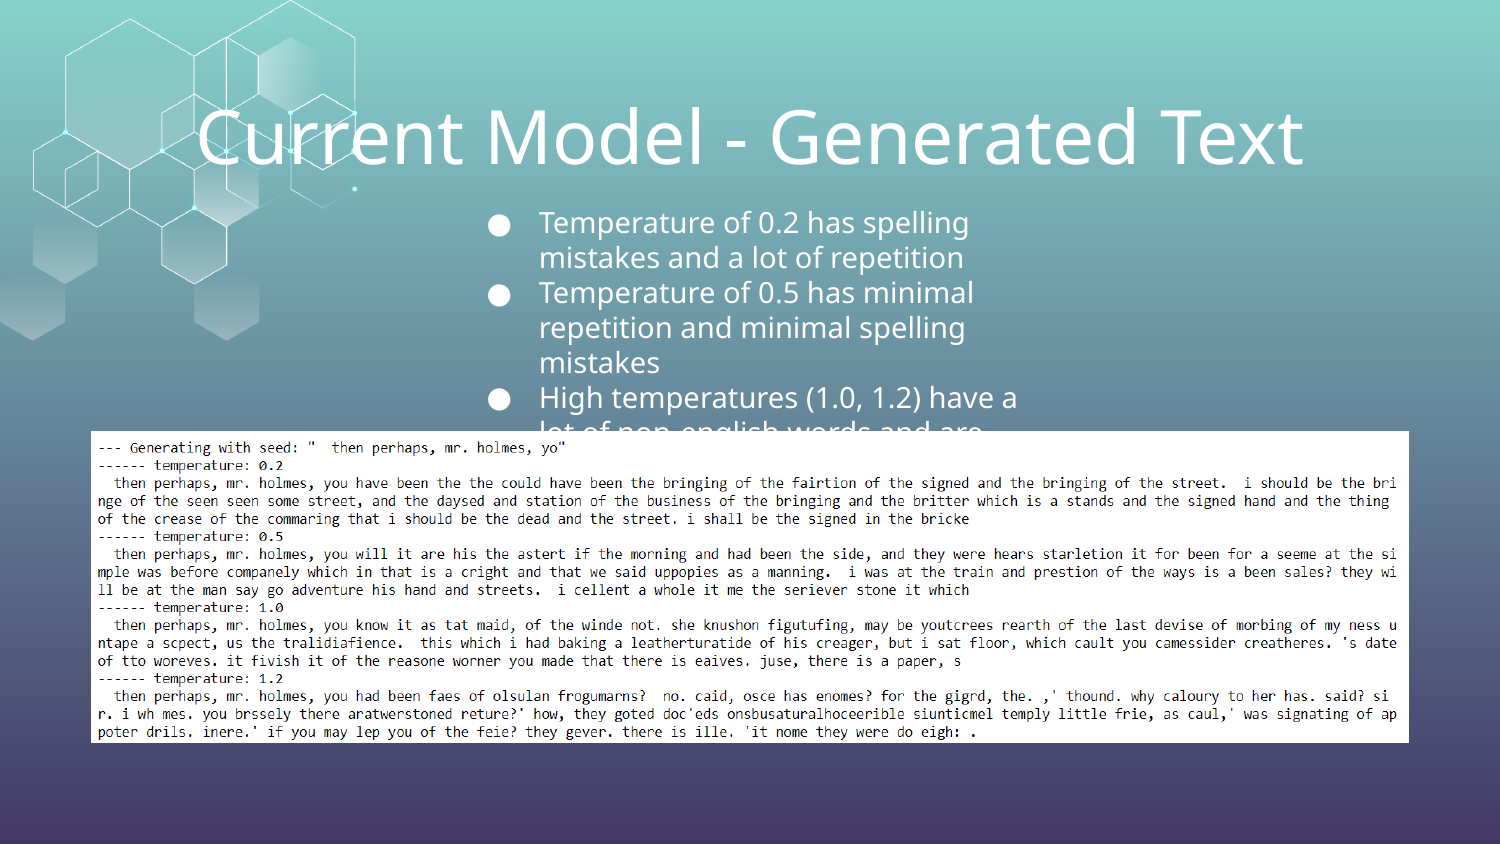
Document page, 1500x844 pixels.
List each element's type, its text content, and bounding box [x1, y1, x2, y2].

picture [0, 0, 378, 341]
picture [90, 431, 1410, 743]
text_box Temperature of 0.2 has spelling mistakes and a lot of repetition Temperature of 0.5 has minimal repetition and minimal spelling mistakes High temperatures (1.0, 1.2) have a lot of non-english words and are not coherent [448, 189, 1052, 430]
title Current Model - Generated Text [88, 74, 1412, 185]
